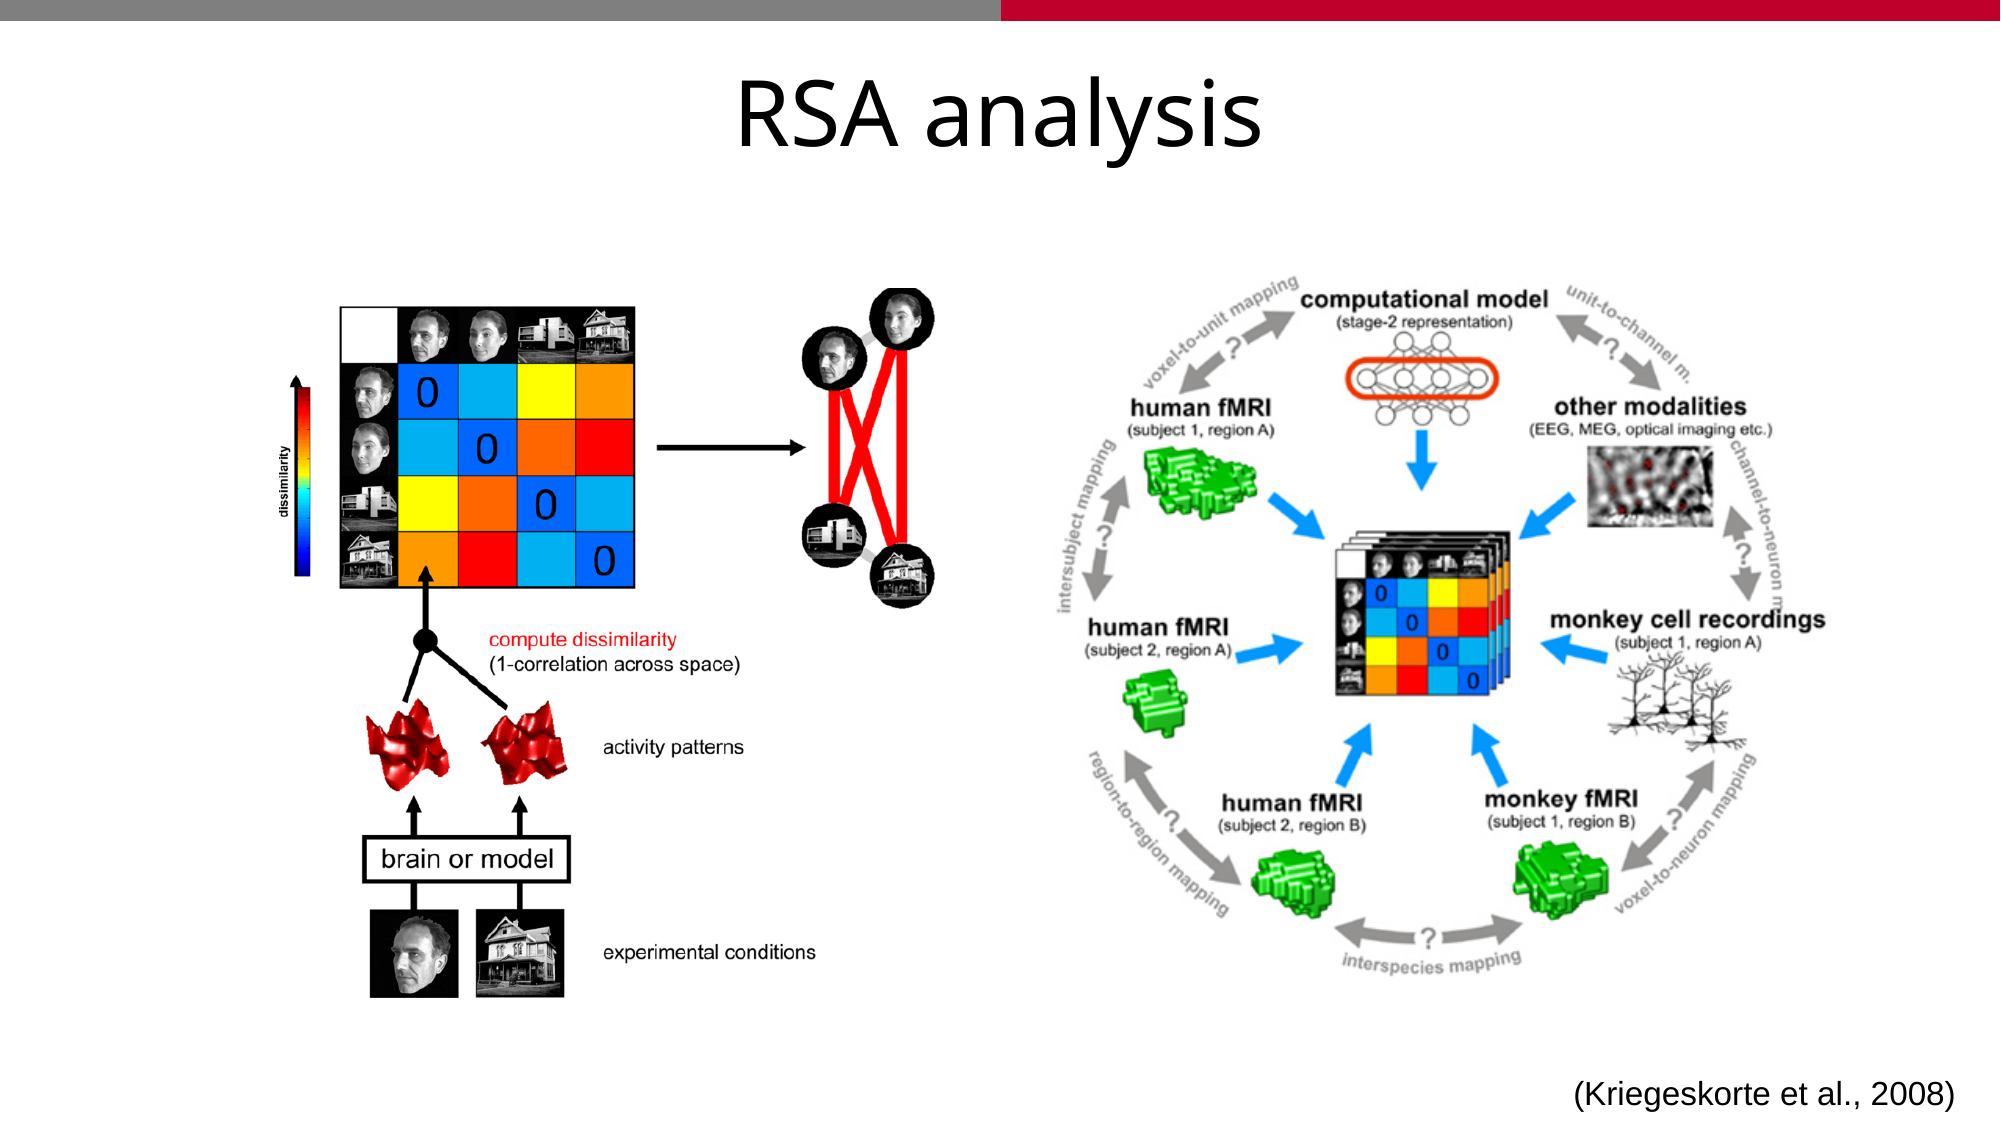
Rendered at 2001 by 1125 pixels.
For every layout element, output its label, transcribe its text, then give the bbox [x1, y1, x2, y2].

picture [271, 242, 1838, 1003]
text_box [1000, 0, 2000, 20]
text_box RSA analysis [137, 59, 1863, 278]
text_box (Kriegeskorte et al., 2008) [1558, 1065, 1977, 1120]
text_box [0, 0, 1000, 20]
